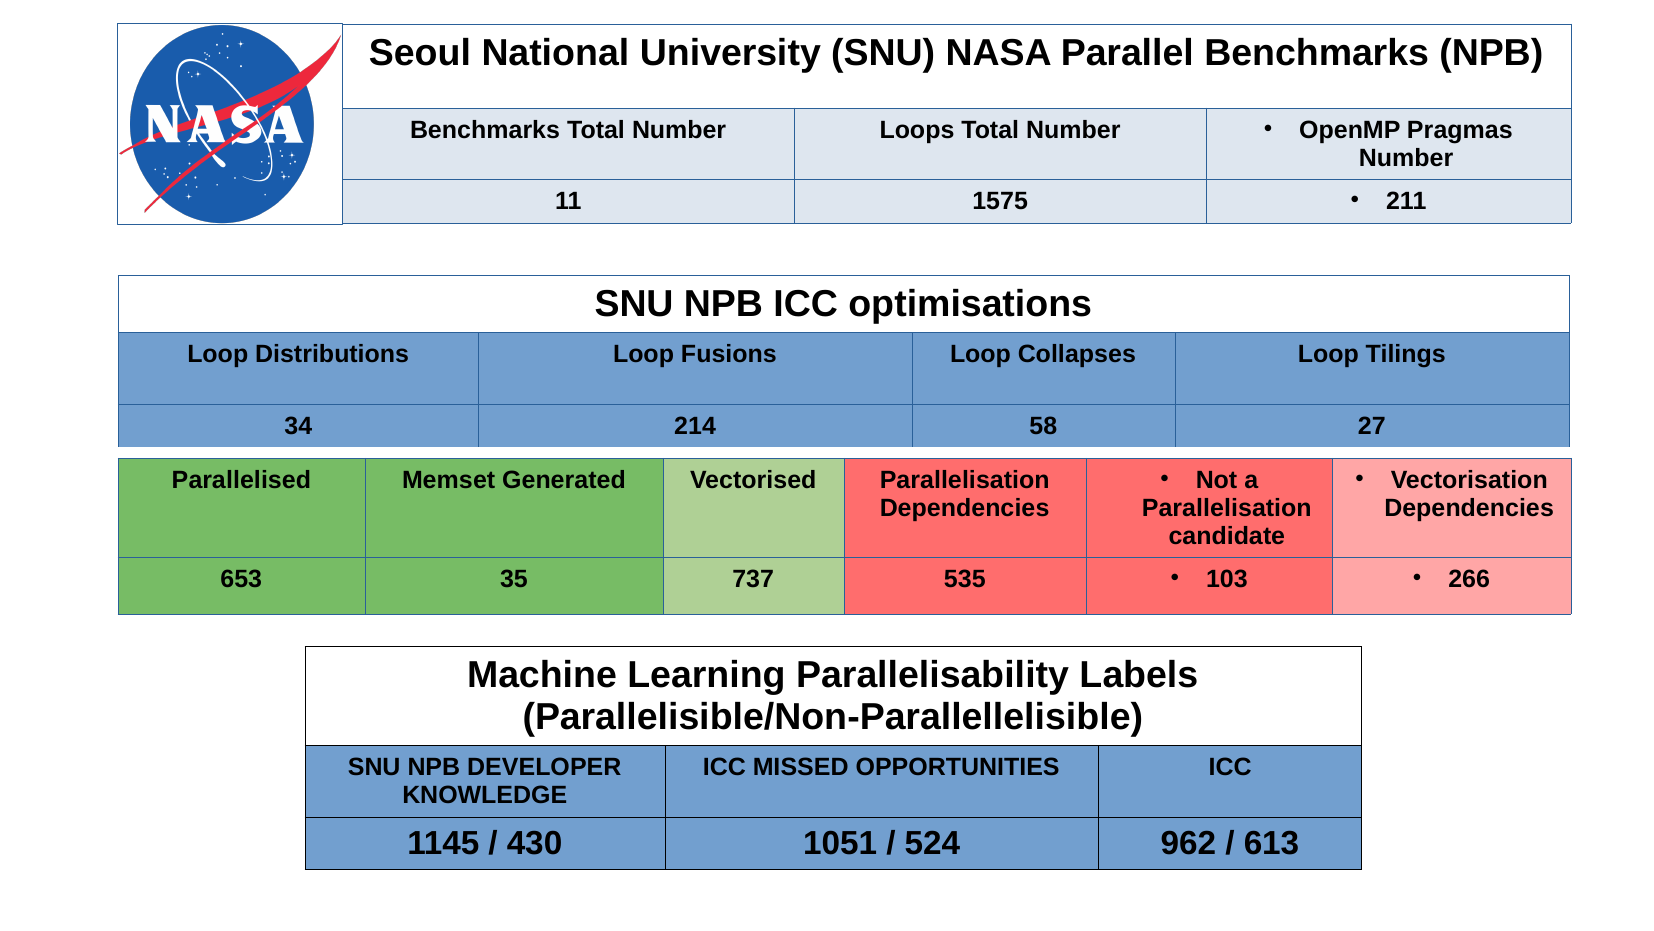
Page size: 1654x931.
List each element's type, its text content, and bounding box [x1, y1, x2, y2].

table_cell 1575 [795, 180, 1206, 223]
table_header Vectorised [664, 459, 844, 557]
table_cell 1051 / 524 [666, 818, 1098, 869]
table_cell Loop Tilings [1176, 333, 1569, 404]
table_header Not a Parallelisation candidate [1087, 459, 1332, 557]
table_cell 58 [913, 405, 1175, 447]
table_header Seoul National University (SNU) NASA Parallel Benchmarks (NPB) [346, 25, 1571, 108]
table_header Parallelised [119, 459, 365, 557]
table_cell 737 [664, 558, 844, 614]
table_header SNU NPB ICC optimisations [119, 276, 1569, 332]
table_cell Benchmarks Total Number [347, 109, 794, 179]
table_cell 653 [119, 558, 365, 614]
table_cell SNU NPB DEVELOPER KNOWLEDGE [306, 746, 665, 817]
table_cell 11 [347, 180, 794, 223]
table_cell OpenMP Pragmas Number [1207, 109, 1571, 179]
table_header Memset Generated [366, 459, 663, 557]
table_cell 266 [1333, 558, 1571, 614]
table_cell ICC [1099, 746, 1361, 817]
table_header Vectorisation Dependencies [1333, 459, 1571, 557]
table_cell Loop Collapses [913, 333, 1175, 404]
table_cell 214 [479, 405, 912, 447]
table_cell 34 [119, 405, 478, 447]
table_cell 211 [1207, 180, 1571, 223]
table_cell 535 [845, 558, 1086, 614]
table_cell 35 [366, 558, 663, 614]
table_cell 1145 / 430 [306, 818, 665, 869]
table_cell 27 [1176, 405, 1569, 447]
table_cell Loop Fusions [479, 333, 912, 404]
picture [117, 23, 343, 225]
table_cell Loops Total Number [795, 109, 1206, 179]
table_cell ICC MISSED OPPORTUNITIES [666, 746, 1098, 817]
table_cell Loop Distributions [119, 333, 478, 404]
table_header Parallelisation Dependencies [845, 459, 1086, 557]
table_cell 103 [1087, 558, 1332, 614]
table_header Machine Learning Parallelisability Labels (Parallelisible/Non-Parallellelisible) [306, 647, 1361, 745]
table_cell 962 / 613 [1099, 818, 1361, 869]
